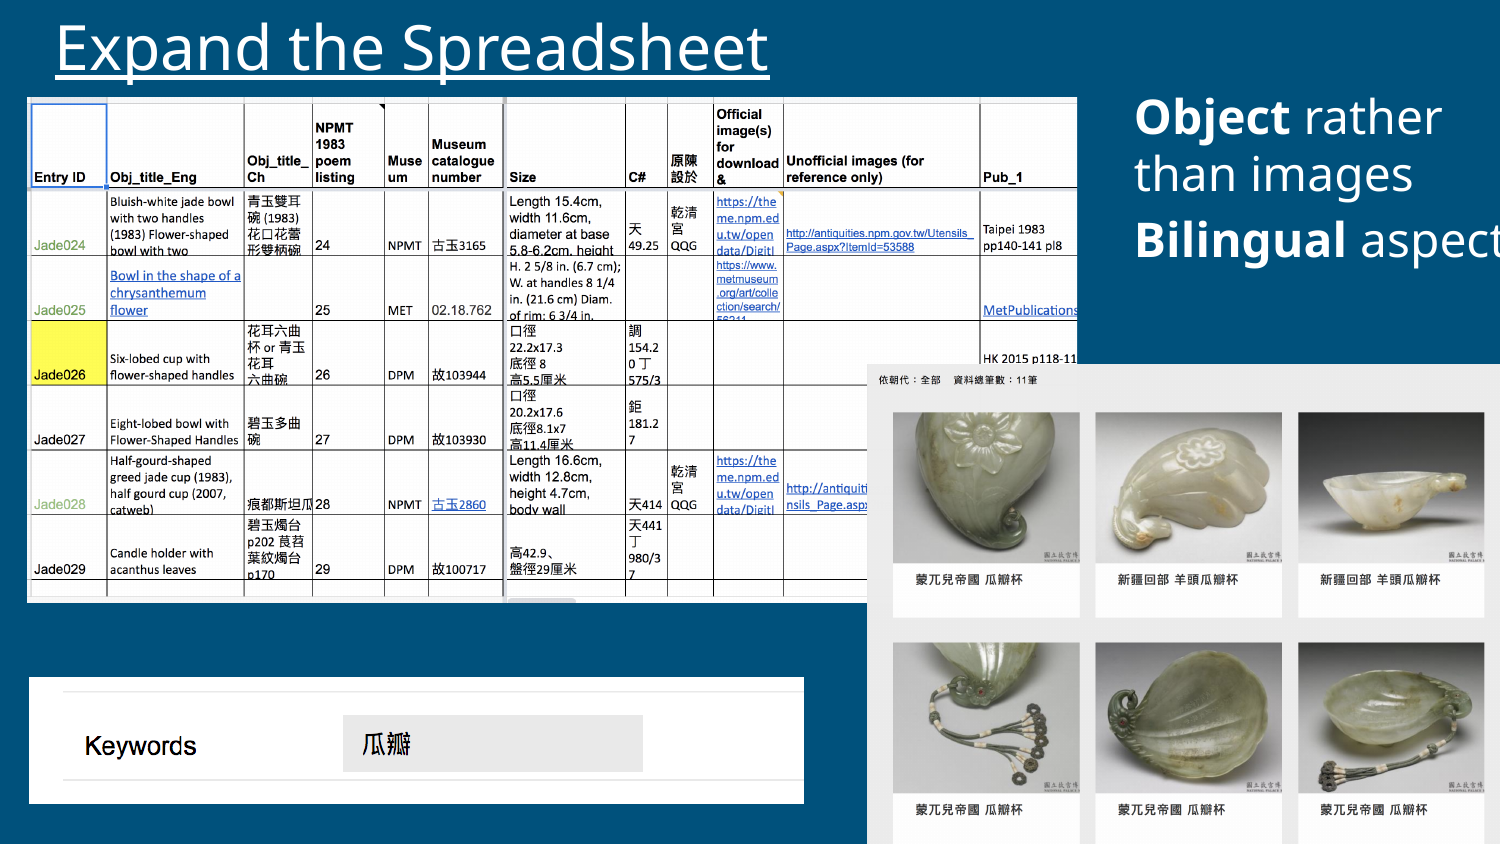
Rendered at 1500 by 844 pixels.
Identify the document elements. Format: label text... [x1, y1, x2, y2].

title Expand the Spreadsheet [39, 0, 1413, 98]
picture [28, 98, 1500, 844]
picture [30, 678, 803, 803]
text_box Object rather than images Bilingual aspect [1118, 36, 1500, 335]
